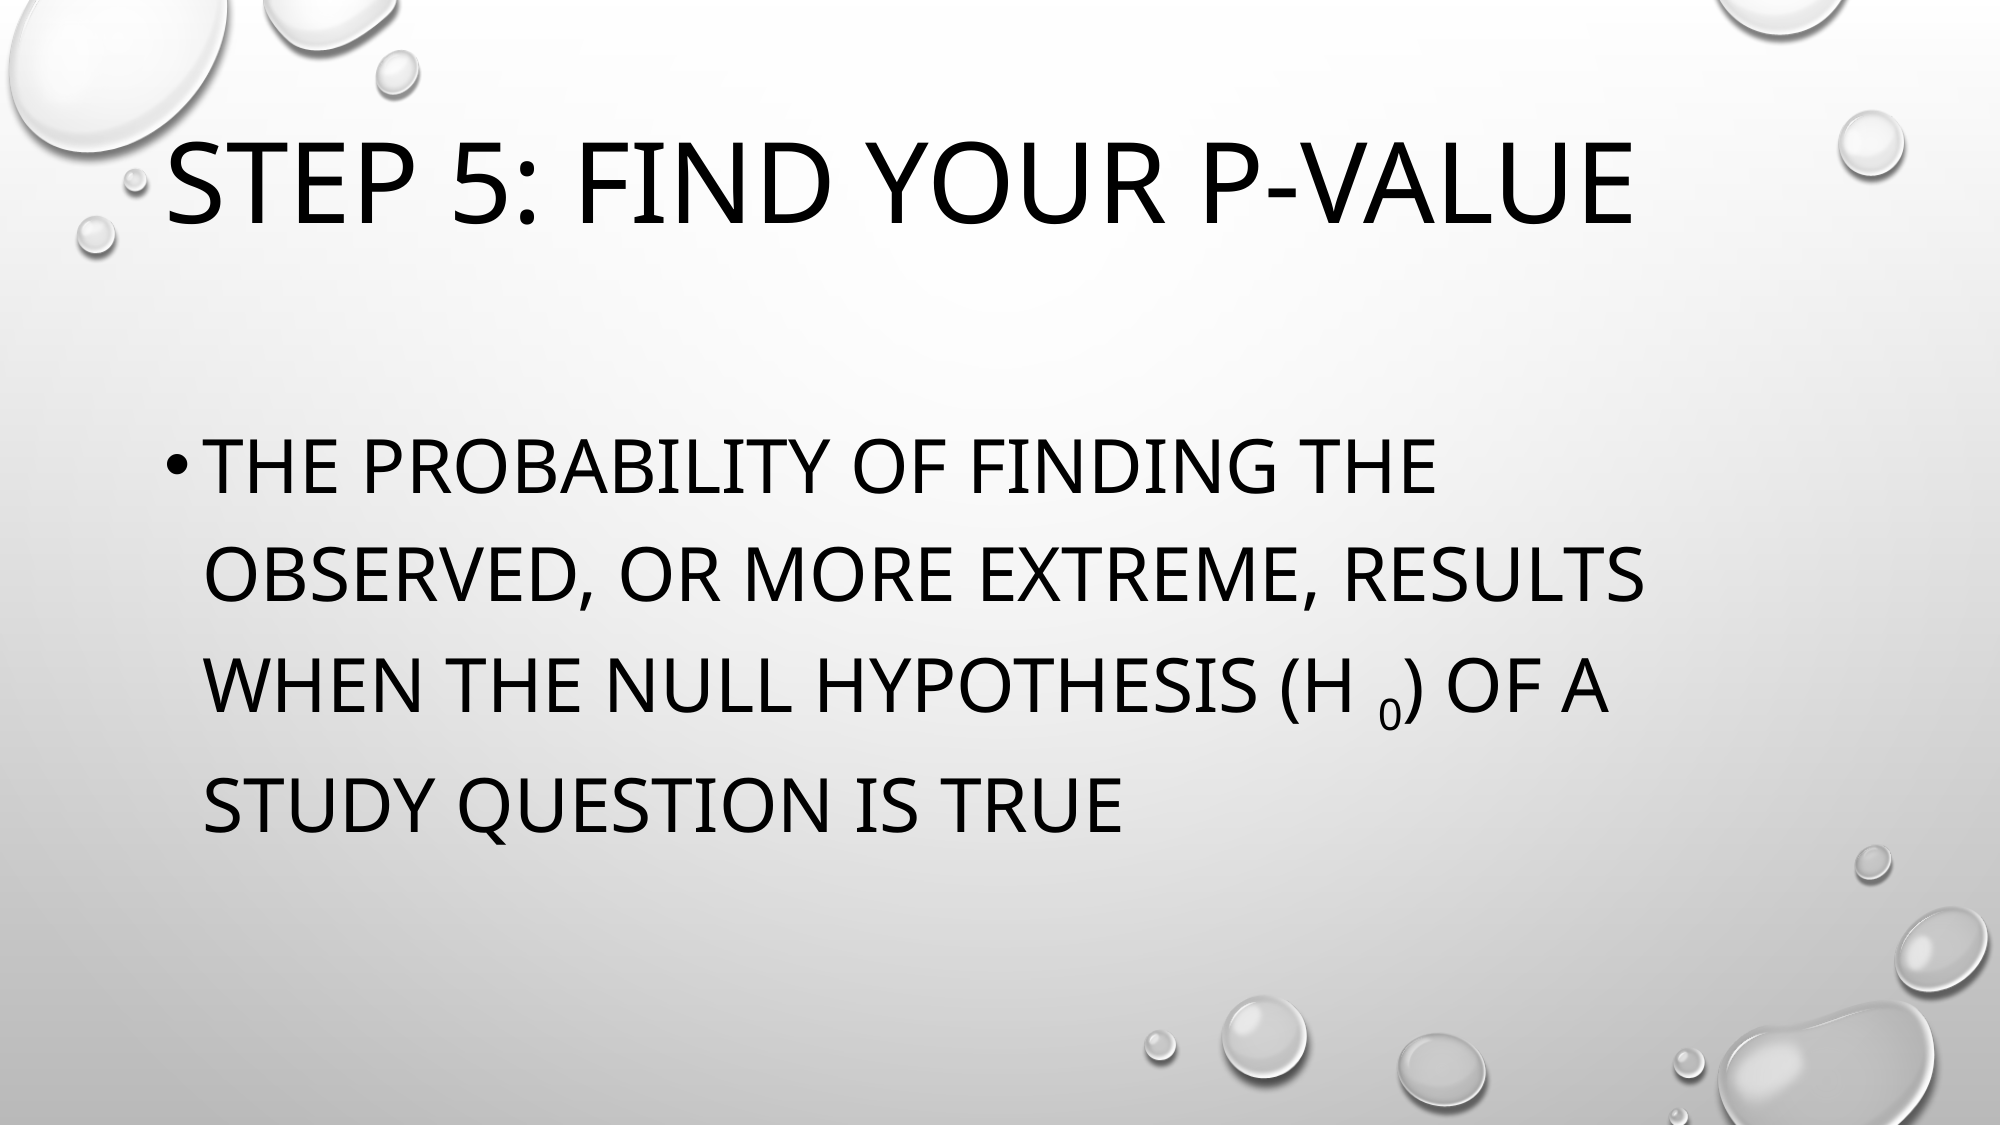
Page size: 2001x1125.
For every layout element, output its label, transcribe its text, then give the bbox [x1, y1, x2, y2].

picture [0, 0, 2000, 1125]
list the probability of finding the observed, or more extreme, results when the null hypothesis (H 0) of a study question is true [149, 393, 1850, 1079]
title Step 5: Find your p-value [149, 101, 1851, 364]
